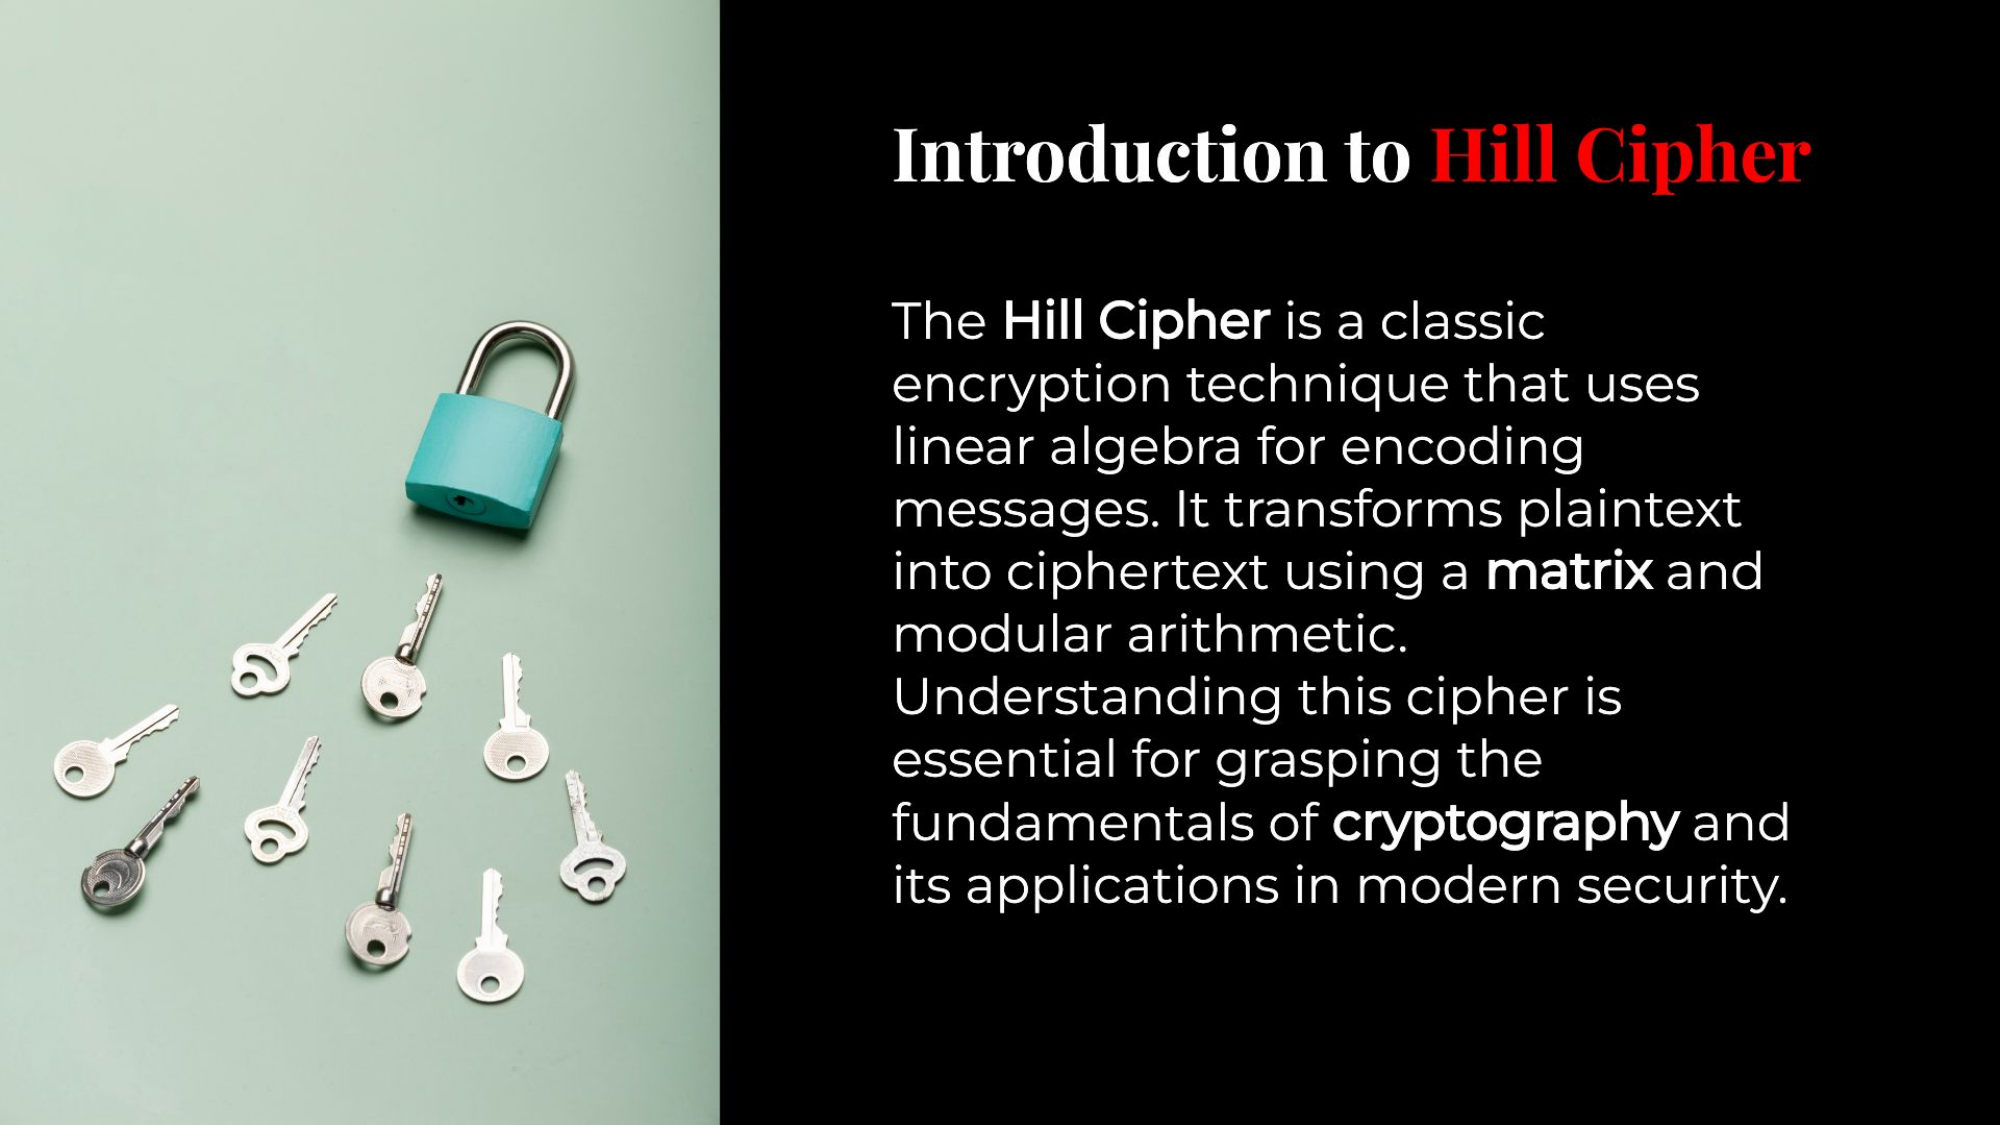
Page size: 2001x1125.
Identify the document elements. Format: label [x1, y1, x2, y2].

list [0, 0, 2000, 1125]
